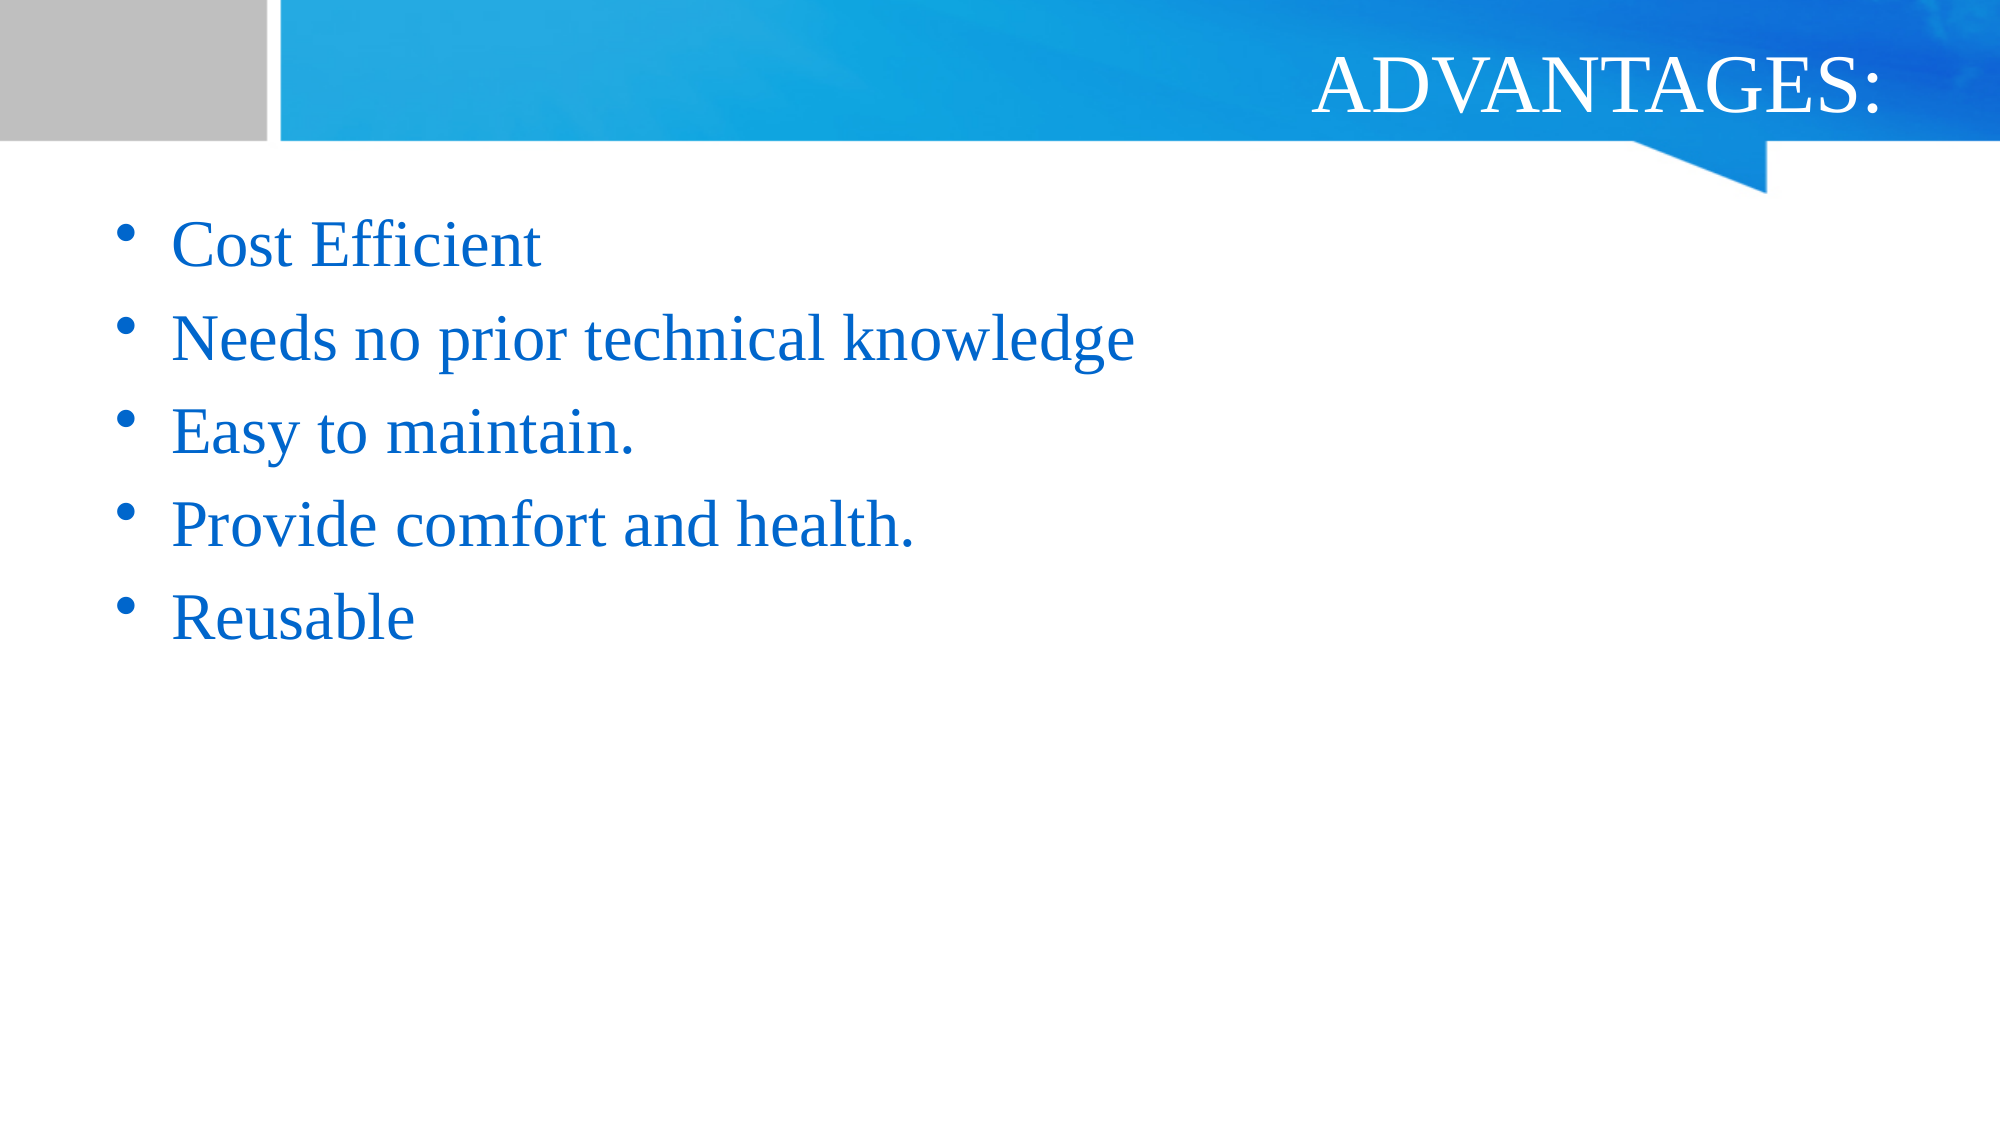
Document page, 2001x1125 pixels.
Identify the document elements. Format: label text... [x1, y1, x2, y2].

picture [0, 0, 2000, 1125]
title ADVANTAGES: [99, 30, 1901, 127]
list Cost Efficient Needs no prior technical knowledge Easy to maintain. Provide comfort and health. Reusable [99, 192, 1901, 1006]
